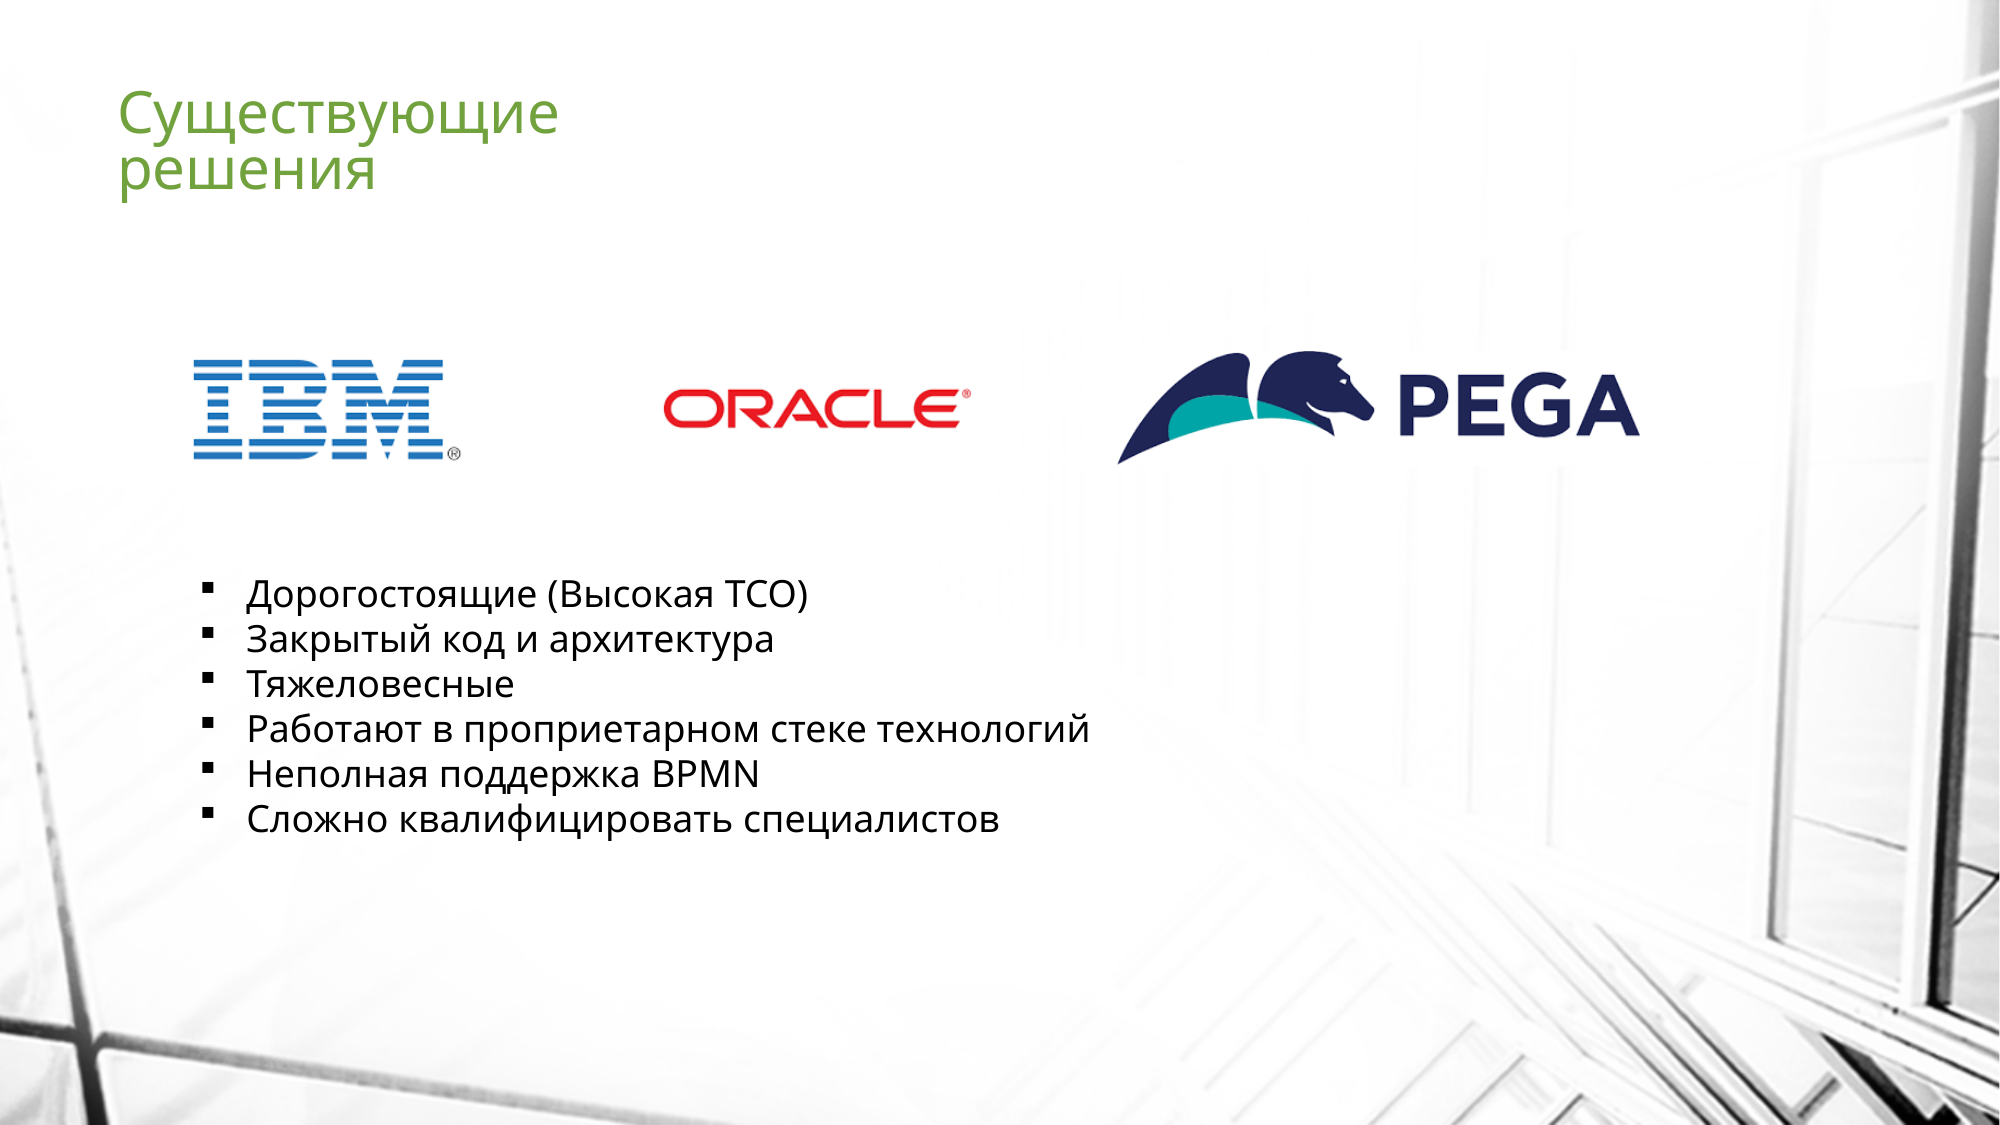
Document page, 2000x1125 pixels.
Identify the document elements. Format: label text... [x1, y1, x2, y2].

picture [0, 0, 2000, 1125]
text_box Дорогостоящие (Высокая TCO) Закрытый код и архитектура Тяжеловесные Работают в проприетарном стеке технологий Неполная поддержка BPMN Сложно квалифицировать специалистов [184, 562, 1343, 848]
title Существующие решения [101, 42, 668, 209]
